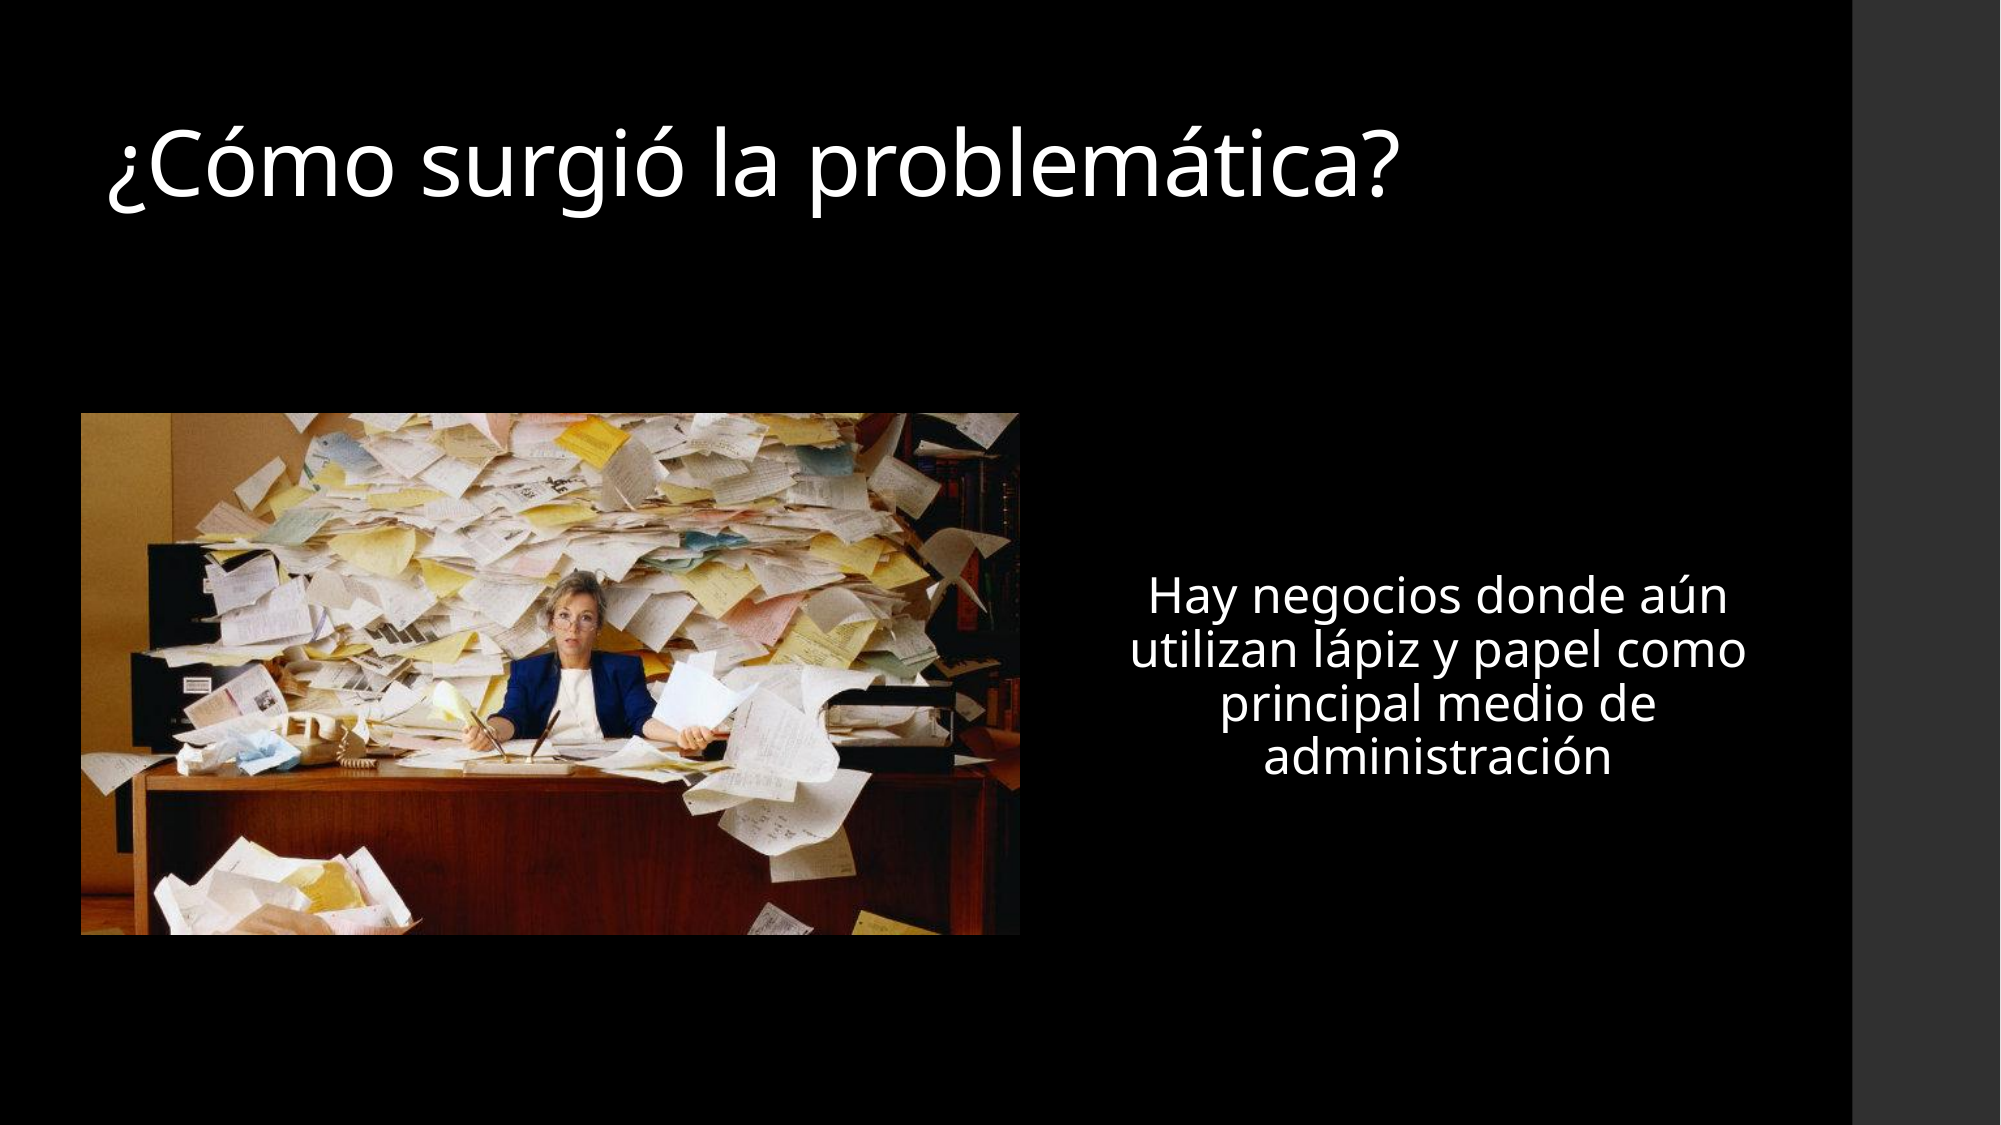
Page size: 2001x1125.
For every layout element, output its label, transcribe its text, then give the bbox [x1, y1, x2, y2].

picture [81, 413, 1020, 935]
title ¿Cómo surgió la problemática? [92, 6, 1797, 224]
text_box Hay negocios donde aún utilizan lápiz y papel como principal medio de administración [1080, 562, 1797, 835]
